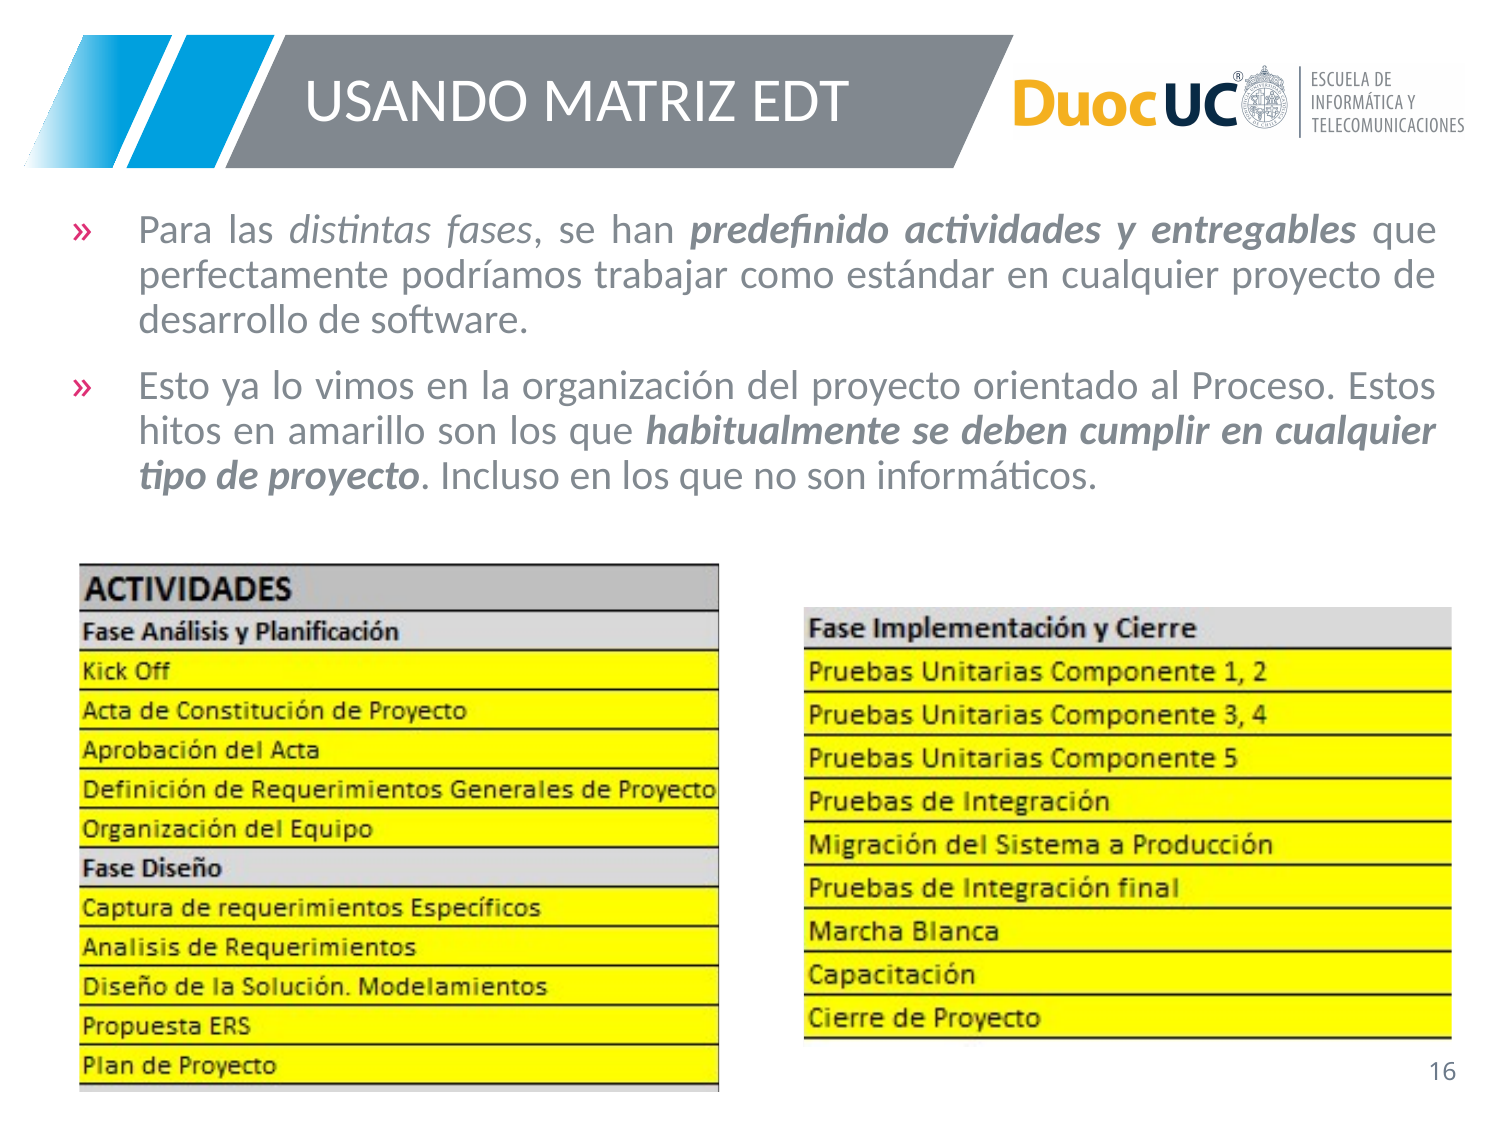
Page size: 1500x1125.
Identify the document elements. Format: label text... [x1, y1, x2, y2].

picture [803, 607, 1452, 1047]
title USANDO MATRIZ EDT [289, 34, 993, 169]
picture [1013, 63, 1465, 140]
picture [79, 562, 720, 1092]
list Para las distintas fases, se han predefinido actividades y entregables que perfectamente podríamos trabajar como estándar en cualquier proyecto de desarrollo de software. Esto ya lo vimos en la organización del proyecto orientado al Proceso. Estos hitos en amarillo son los que habitualmente se deben cumplir en cualquier tipo de proyecto. Incluso en los que no son informáticos. [48, 199, 1452, 543]
